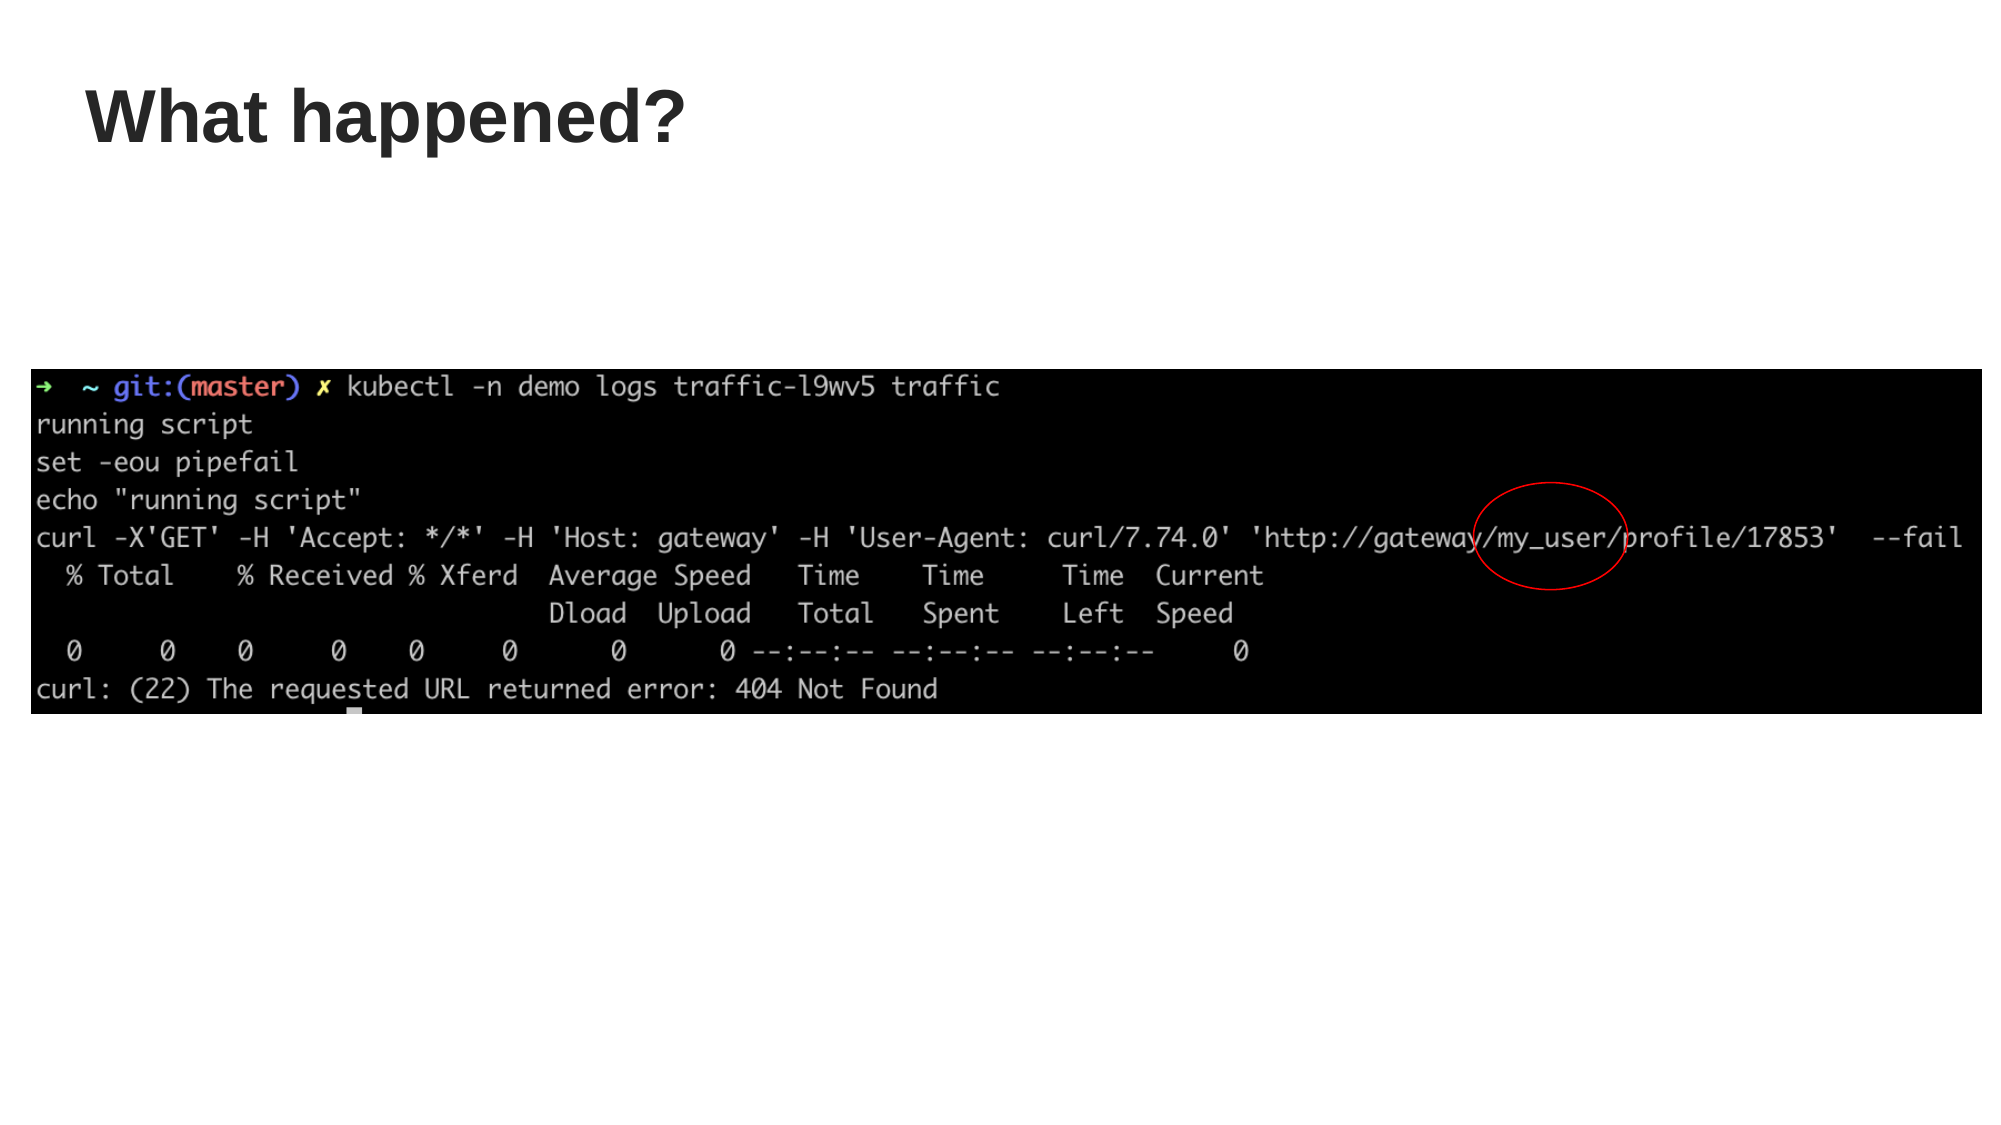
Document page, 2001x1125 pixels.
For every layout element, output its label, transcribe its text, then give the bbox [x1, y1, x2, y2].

text_box What happened? [70, 60, 1474, 139]
picture [30, 369, 1982, 715]
